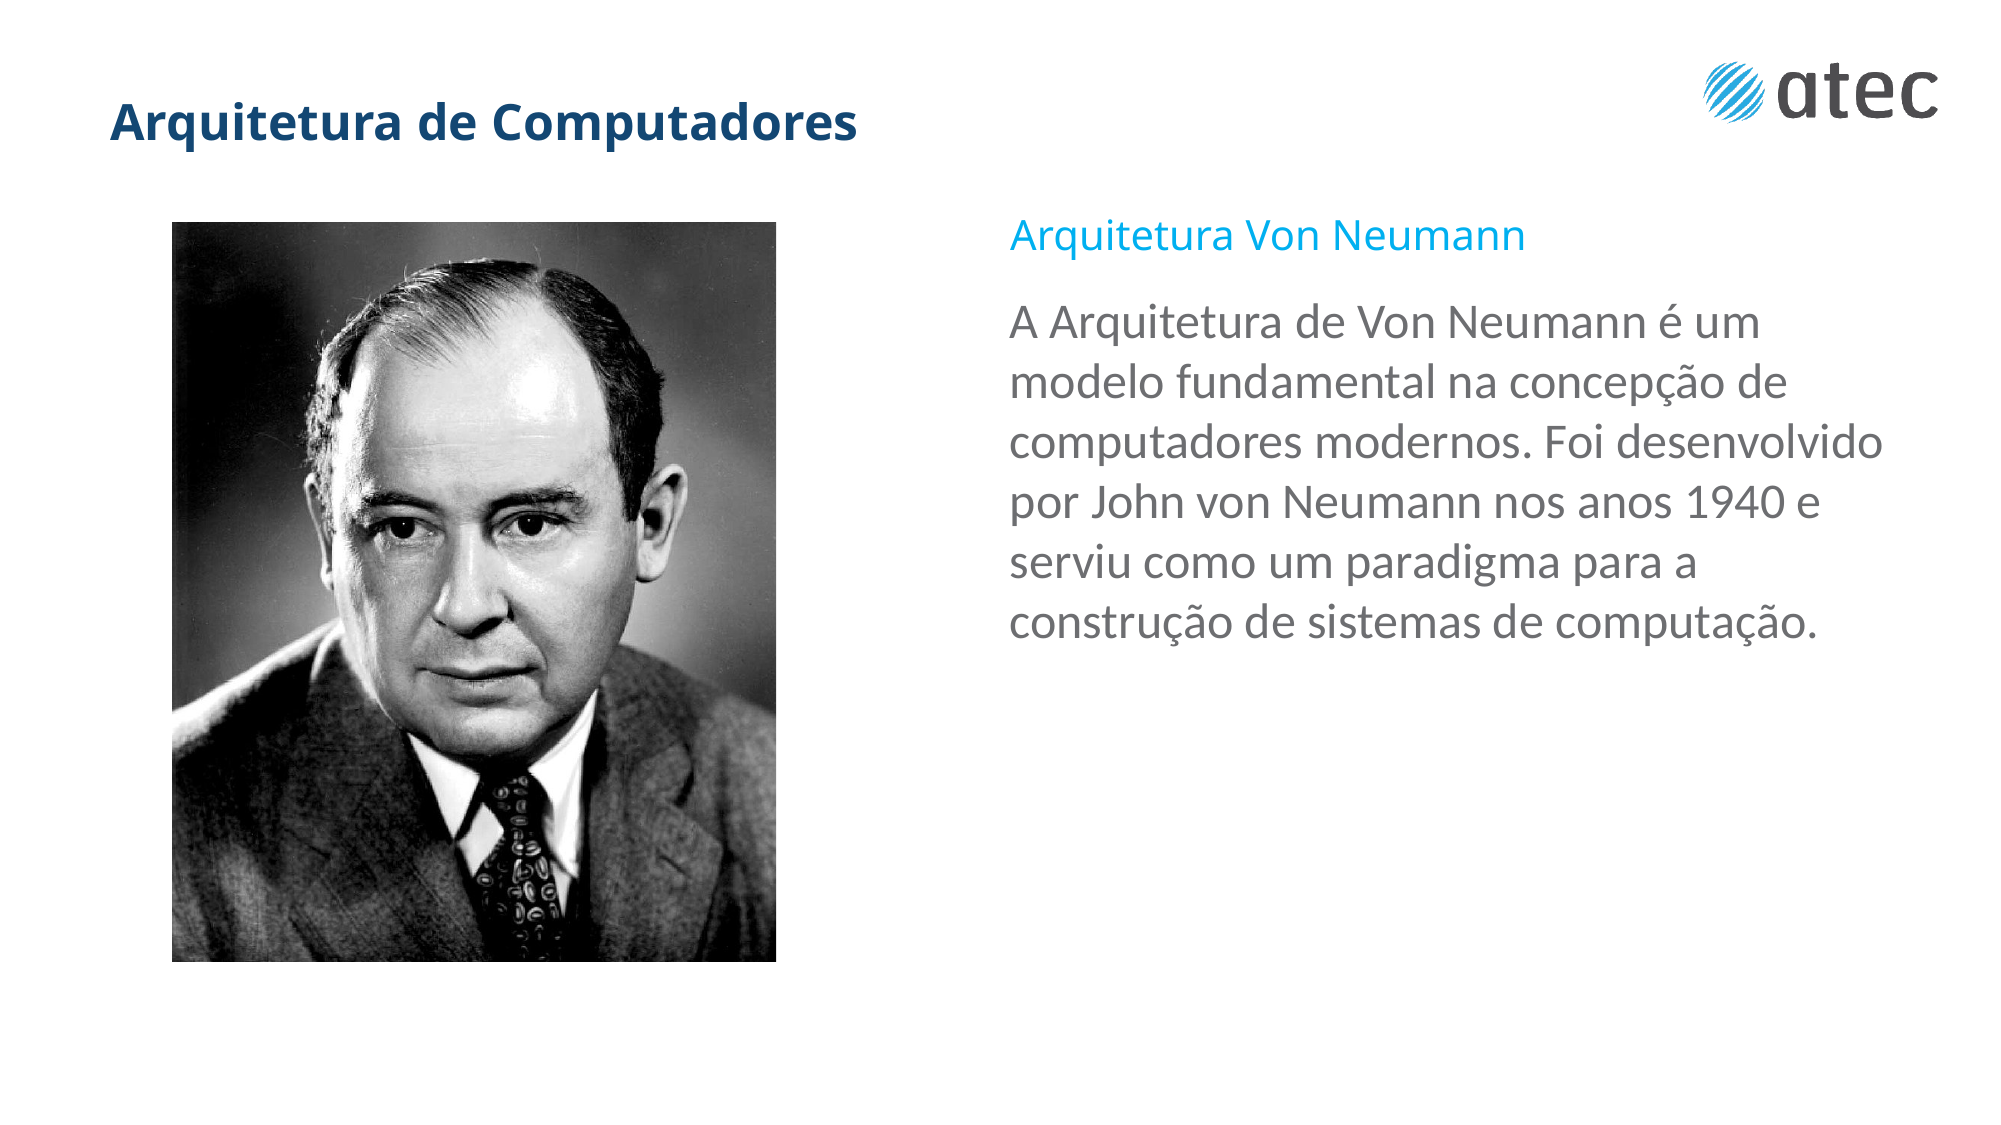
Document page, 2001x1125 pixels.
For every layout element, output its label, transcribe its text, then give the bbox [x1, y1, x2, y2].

list Arquitetura Von Neumann [995, 200, 1900, 270]
list A Arquitetura de Von Neumann é um modelo fundamental na concepção de computadores modernos. Foi desenvolvido por John von Neumann nos anos 1940 e serviu como um paradigma para a construção de sistemas de computação. [994, 281, 1900, 904]
title Arquitetura de Computadores [95, 64, 1652, 177]
picture [0, 0, 2000, 1125]
